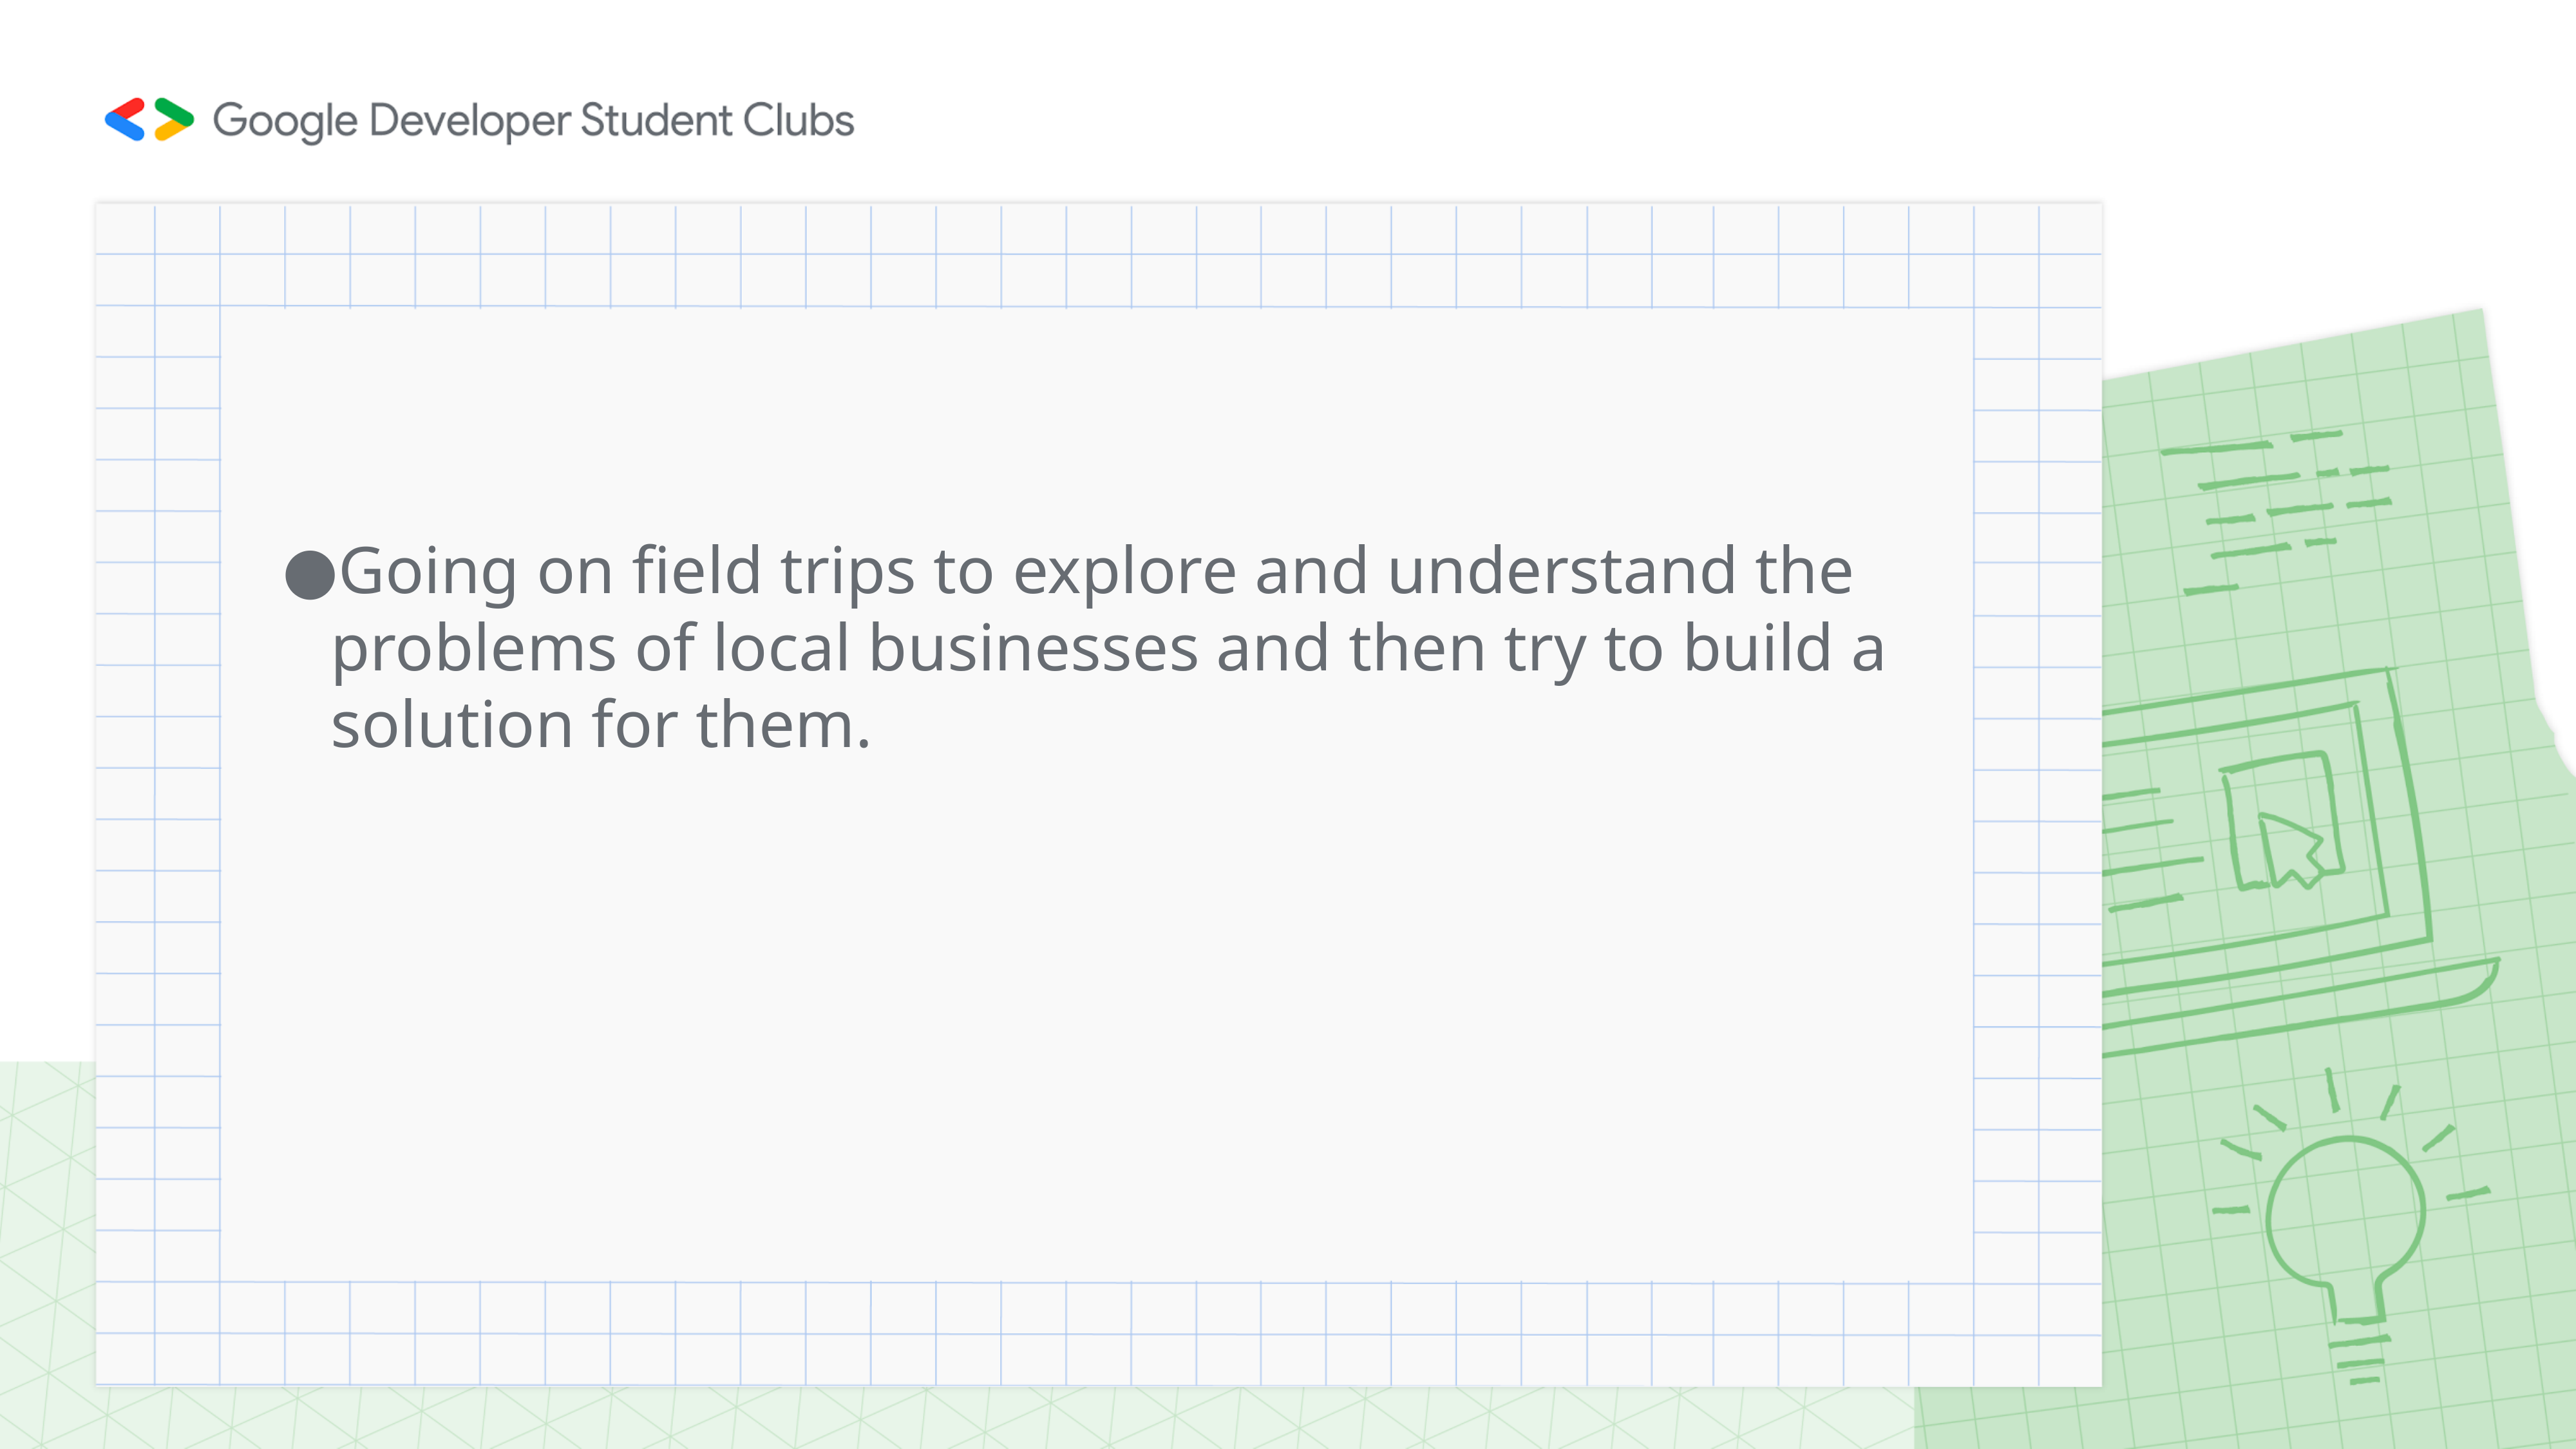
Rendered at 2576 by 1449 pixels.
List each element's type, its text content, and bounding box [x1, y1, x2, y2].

list Going on field trips to explore and understand the problems of local businesses and then try to build a solution for them. [272, 519, 1947, 1370]
picture [0, 0, 2576, 1449]
